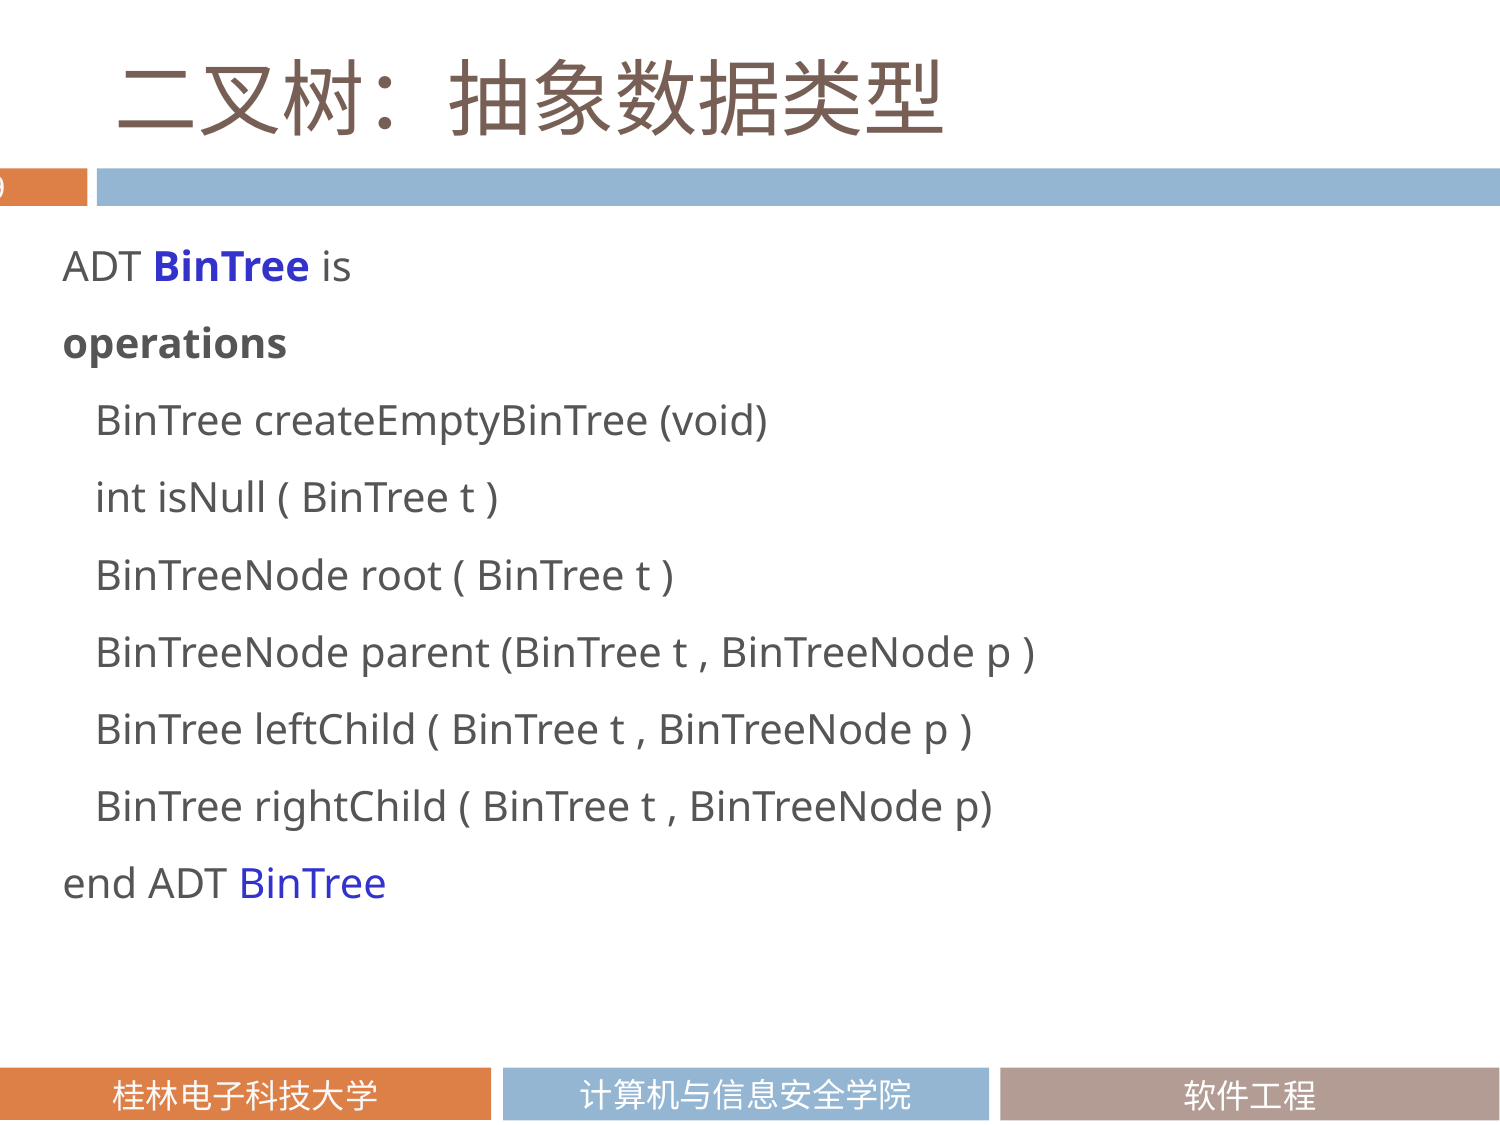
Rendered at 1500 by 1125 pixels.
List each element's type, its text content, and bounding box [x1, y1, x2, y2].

list ADT BinTree is operations BinTree createEmptyBinTree (void) int isNull ( BinTree t ) BinTreeNode root ( BinTree t ) BinTreeNode parent (BinTree t , BinTreeNode p ) BinTree leftChild ( BinTree t , BinTreeNode p ) BinTree rightChild ( BinTree t , BinTreeNode p) end ADT BinTree [47, 219, 1482, 960]
title 二叉树：抽象数据类型 [99, 37, 1438, 155]
